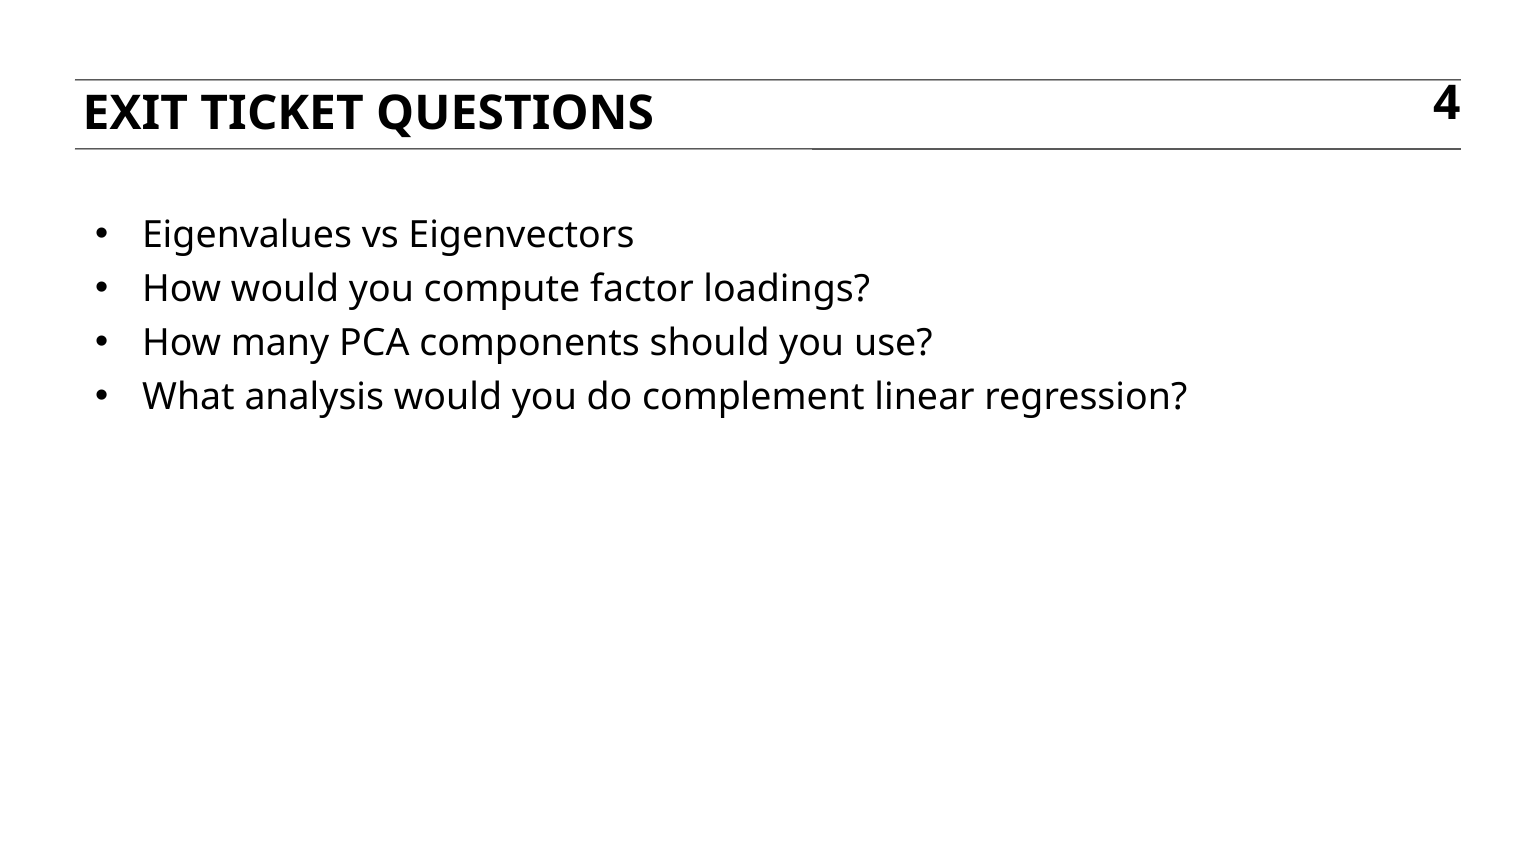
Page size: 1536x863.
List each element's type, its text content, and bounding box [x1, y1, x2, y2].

text_box Eigenvalues vs Eigenvectors How would you compute factor loadings? How many PCA components should you use? What analysis would you do complement linear regression? [80, 193, 1293, 425]
list Exit ticket questions [67, 81, 1118, 132]
slide_number 4 [1419, 86, 1461, 138]
